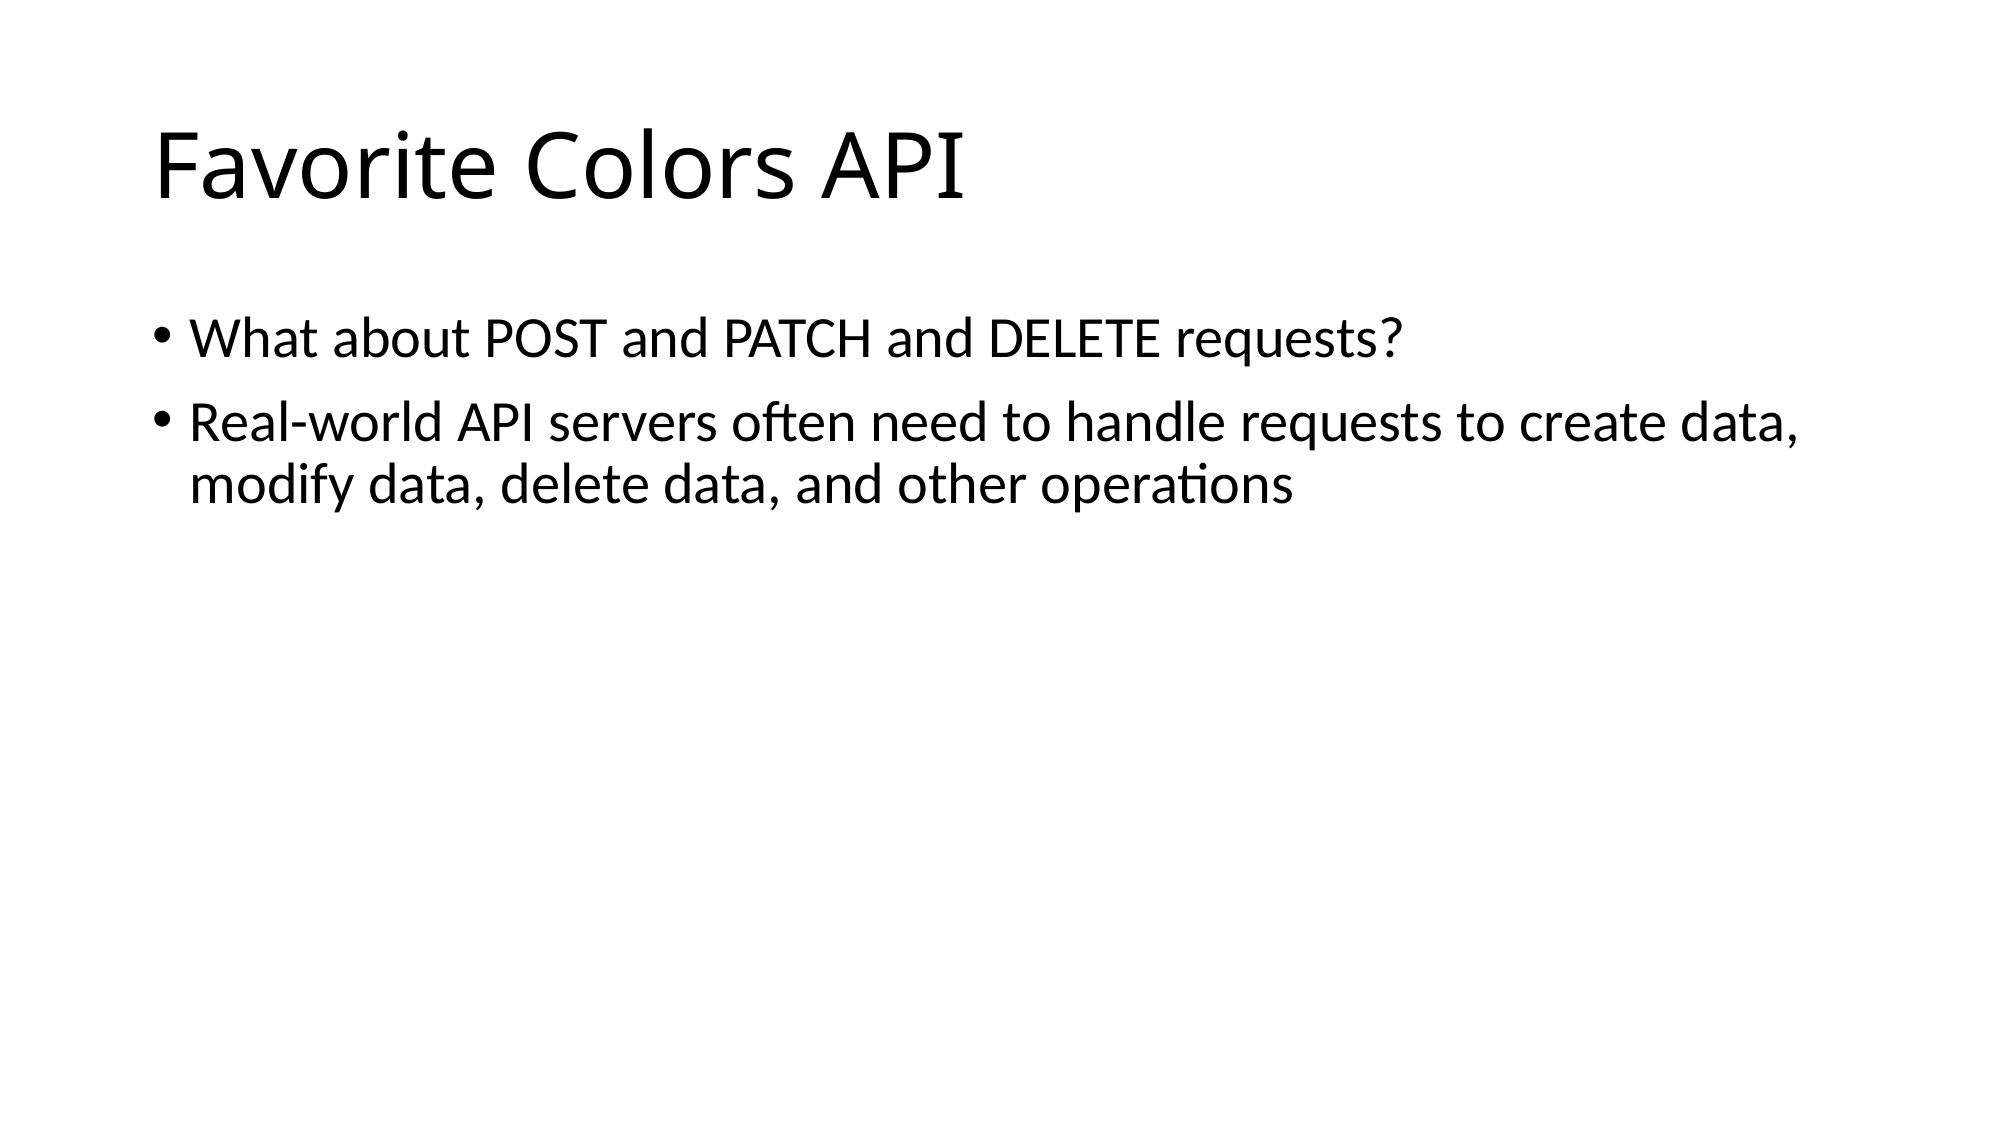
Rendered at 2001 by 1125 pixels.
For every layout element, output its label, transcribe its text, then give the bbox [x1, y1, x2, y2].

list What about POST and PATCH and DELETE requests? Real-world API servers often need to handle requests to create data, modify data, delete data, and other operations [137, 299, 1863, 1014]
title Favorite Colors API [137, 59, 1863, 278]
